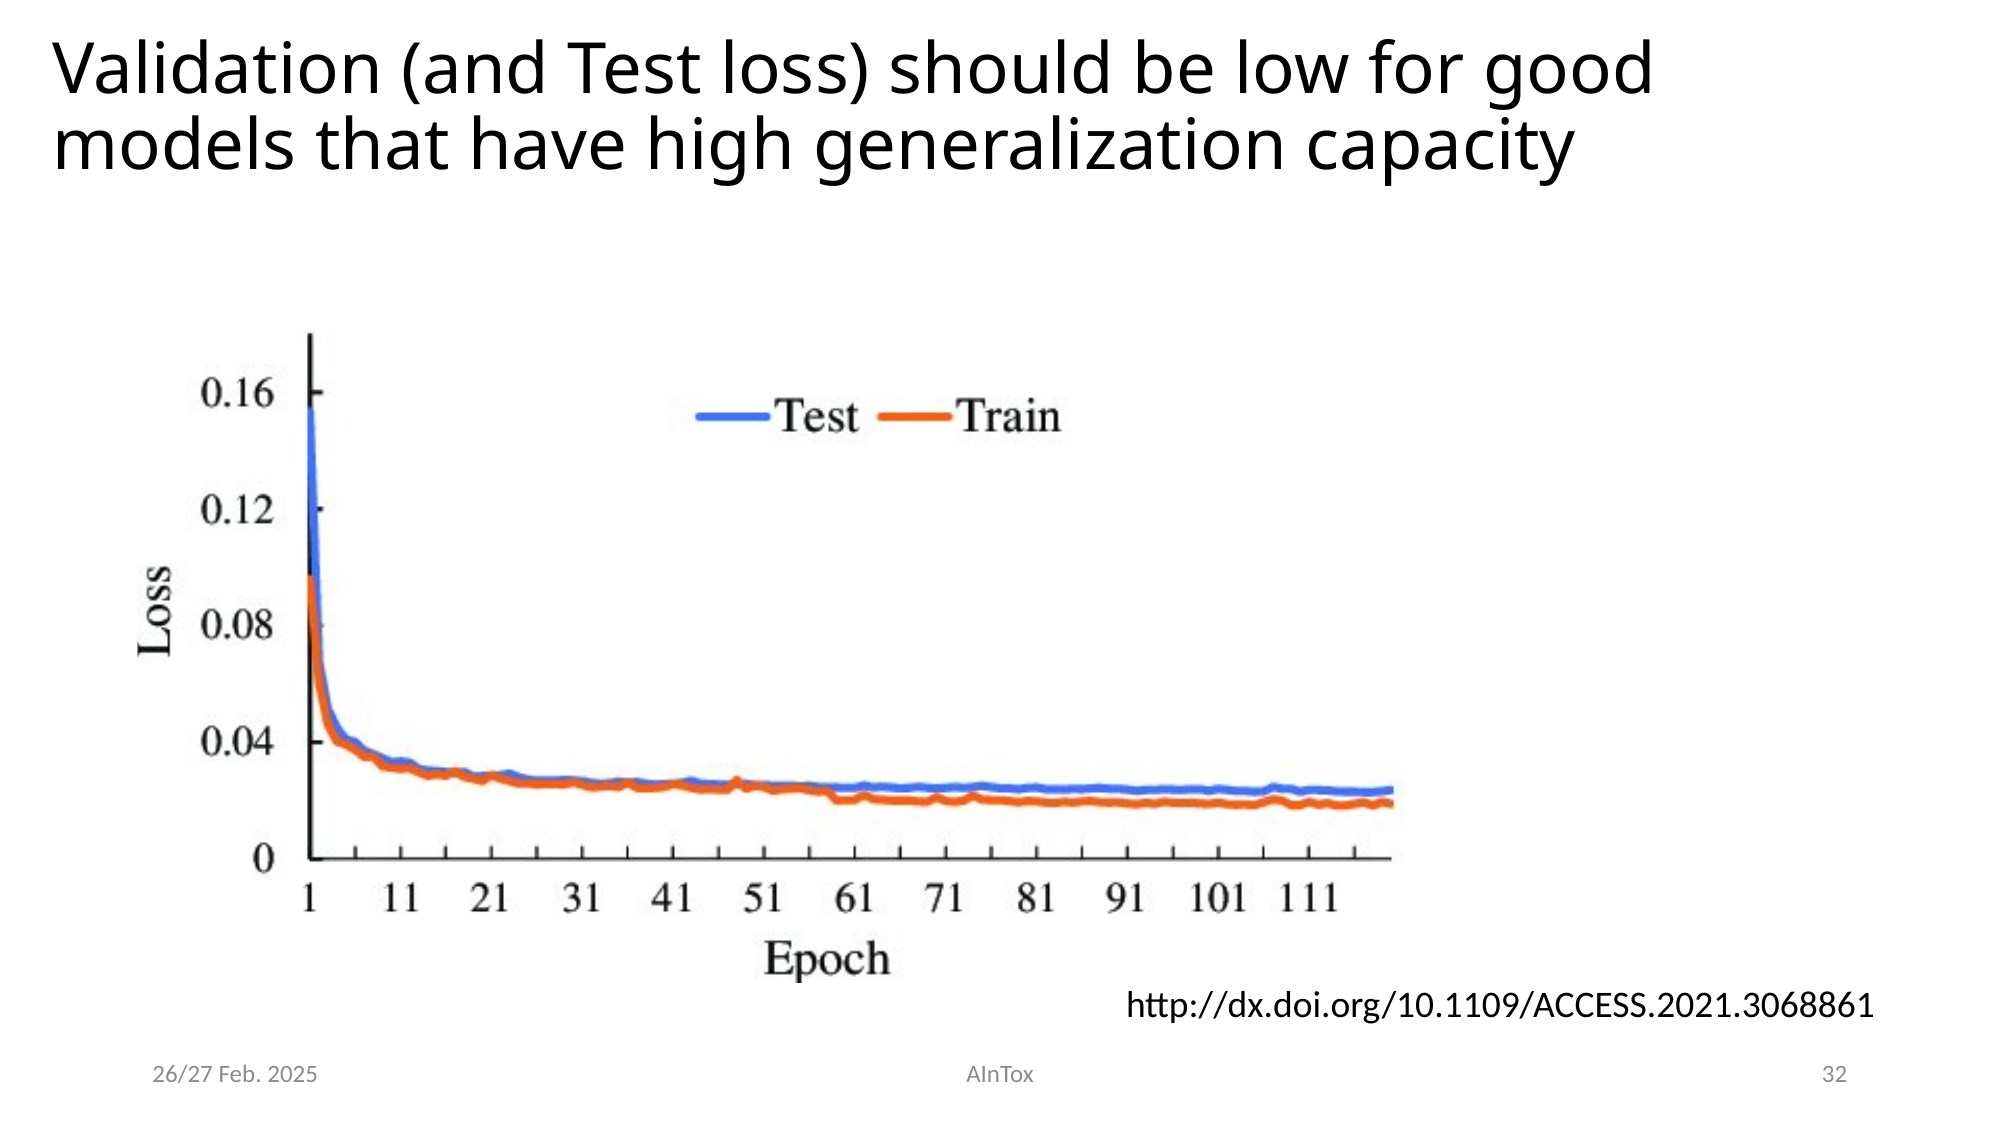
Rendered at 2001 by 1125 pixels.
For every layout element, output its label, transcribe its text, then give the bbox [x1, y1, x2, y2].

text_box http://dx.doi.org/10.1109/ACCESS.2021.3068861 [1111, 972, 2000, 1033]
title Validation (and Test loss) should be low for good models that have high generalization capacity [37, 0, 1763, 218]
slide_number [137, 1042, 588, 1103]
footer AInTox [662, 1042, 1338, 1103]
picture [137, 286, 1463, 983]
slide_number 32 [1412, 1042, 1863, 1103]
